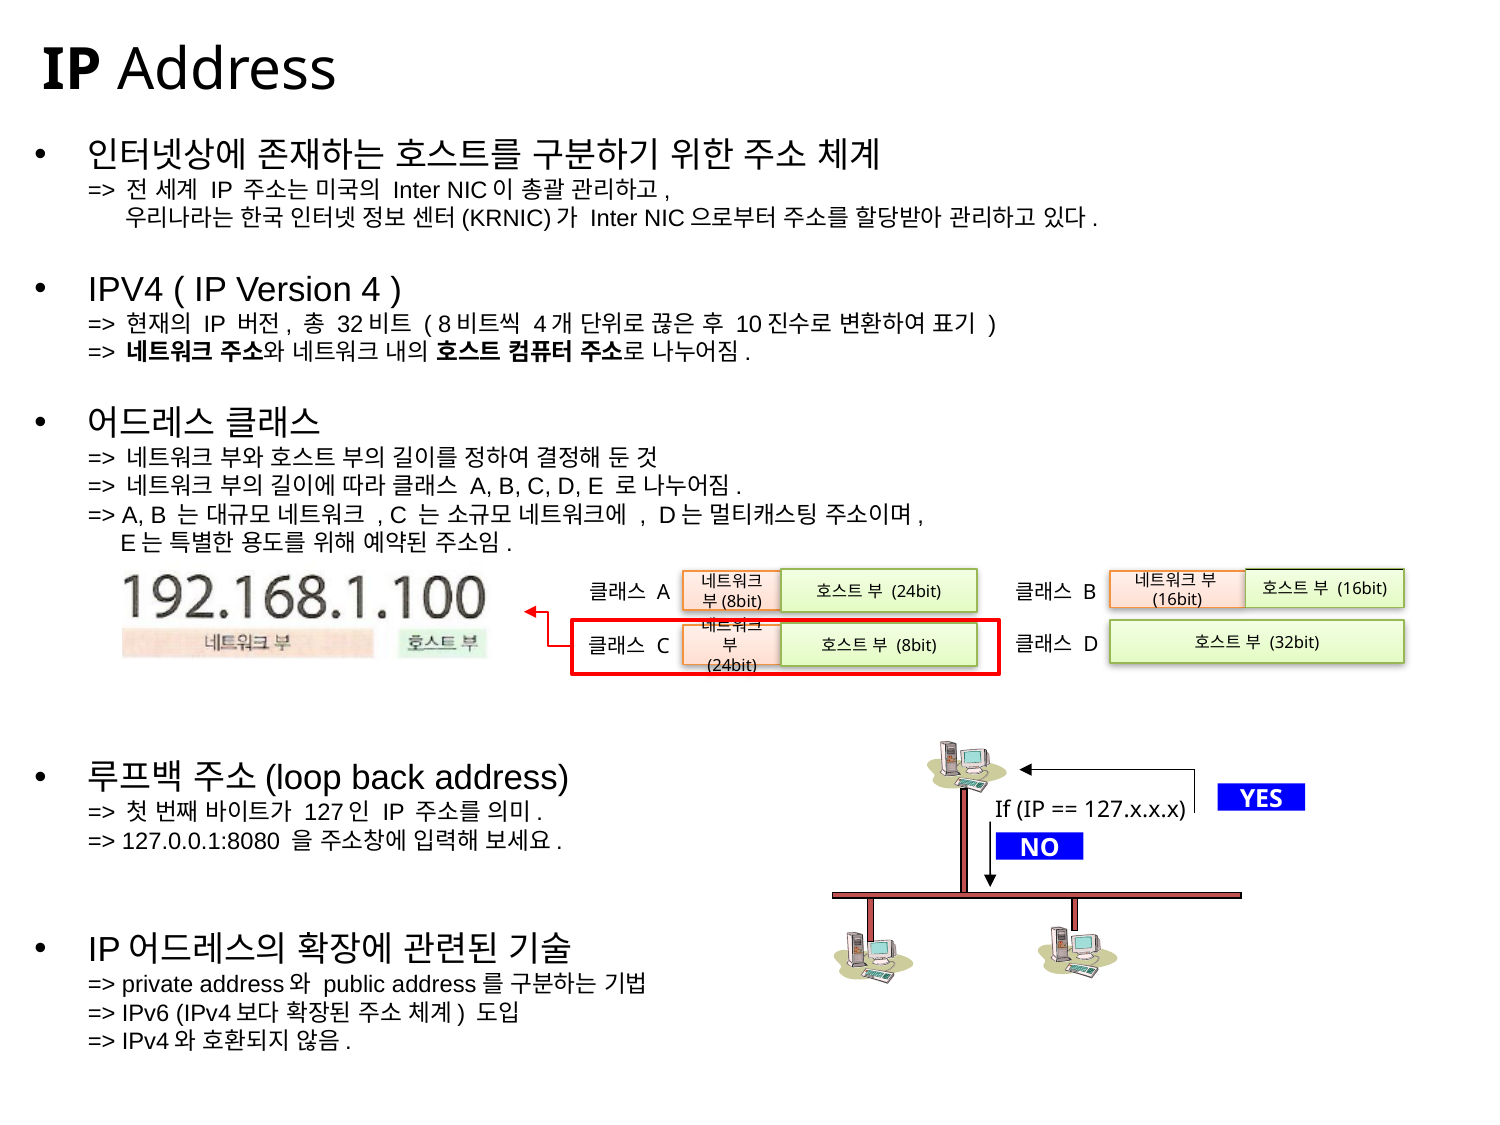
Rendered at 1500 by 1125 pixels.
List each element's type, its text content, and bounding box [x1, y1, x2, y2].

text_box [832, 739, 1306, 986]
title IP Address [27, 18, 1446, 114]
text_box 인터넷상에 존재하는 호스트를 구분하기 위한 주소 체계 => 전 세계 IP 주소는 미국의 Inter NIC이 총괄 관리하고, 우리나라는 한국 인터넷 정보 센터(KRNIC)가 Inter NIC으로부터 주소를 할당받아 관리하고 있다. IPV4 ( IP Version 4 ) => 현재의 IP 버전, 총 32비트 ( 8비트씩 4개 단위로 끊은 후 10진수로 변환하여 표기 ) => 네트워크 주소와 네트워크 내의 호스트 컴퓨터 주소로 나누어짐. 어드레스 클래스 => 네트워크 부와 호스트 부의 길이를 정하여 결정해 둔 것 => 네트워크 부의 길이에 따라 클래스 A, B, C, D, E 로 나누어짐. => A, B 는 대규모 네트워크 , C 는 소규모 네트워크에 , D는 멀티캐스팅 주소이며, E는 특별한 용도를 위해 예약된 주소임. 루프백 주소(loop back address) => 첫 번째 바이트가 127인 IP 주소를 의미. => 127.0.0.1:8080 을 주소창에 입력해 보세요. IP어드레스의 확장에 관련된 기술 => private address와 public address를 구분하는 기법 => IPv6 (IPv4보다 확장된 주소 체계) 도입 => IPv4와 호환되지 않음. [19, 125, 1478, 1066]
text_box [121, 558, 1405, 675]
